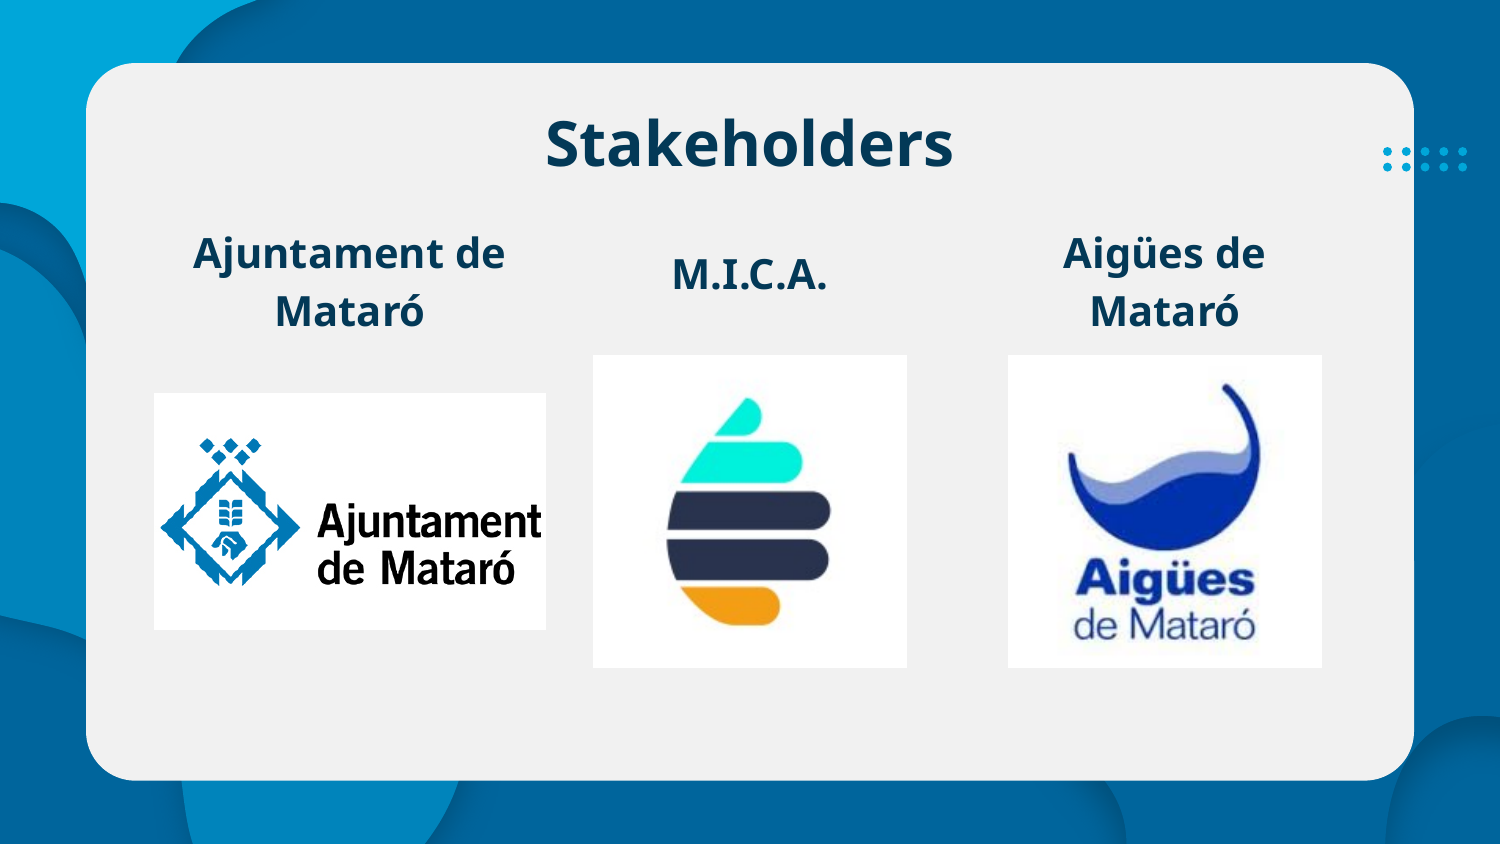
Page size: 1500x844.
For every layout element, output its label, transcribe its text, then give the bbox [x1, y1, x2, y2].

subtitle Ajuntament de Mataró [154, 282, 546, 350]
picture [154, 393, 546, 630]
picture [593, 355, 907, 669]
picture [1008, 355, 1322, 669]
title Stakeholders [118, 88, 1382, 183]
subtitle Aigües de Mataró [979, 282, 1351, 350]
subtitle M.I.C.A. [587, 246, 913, 313]
